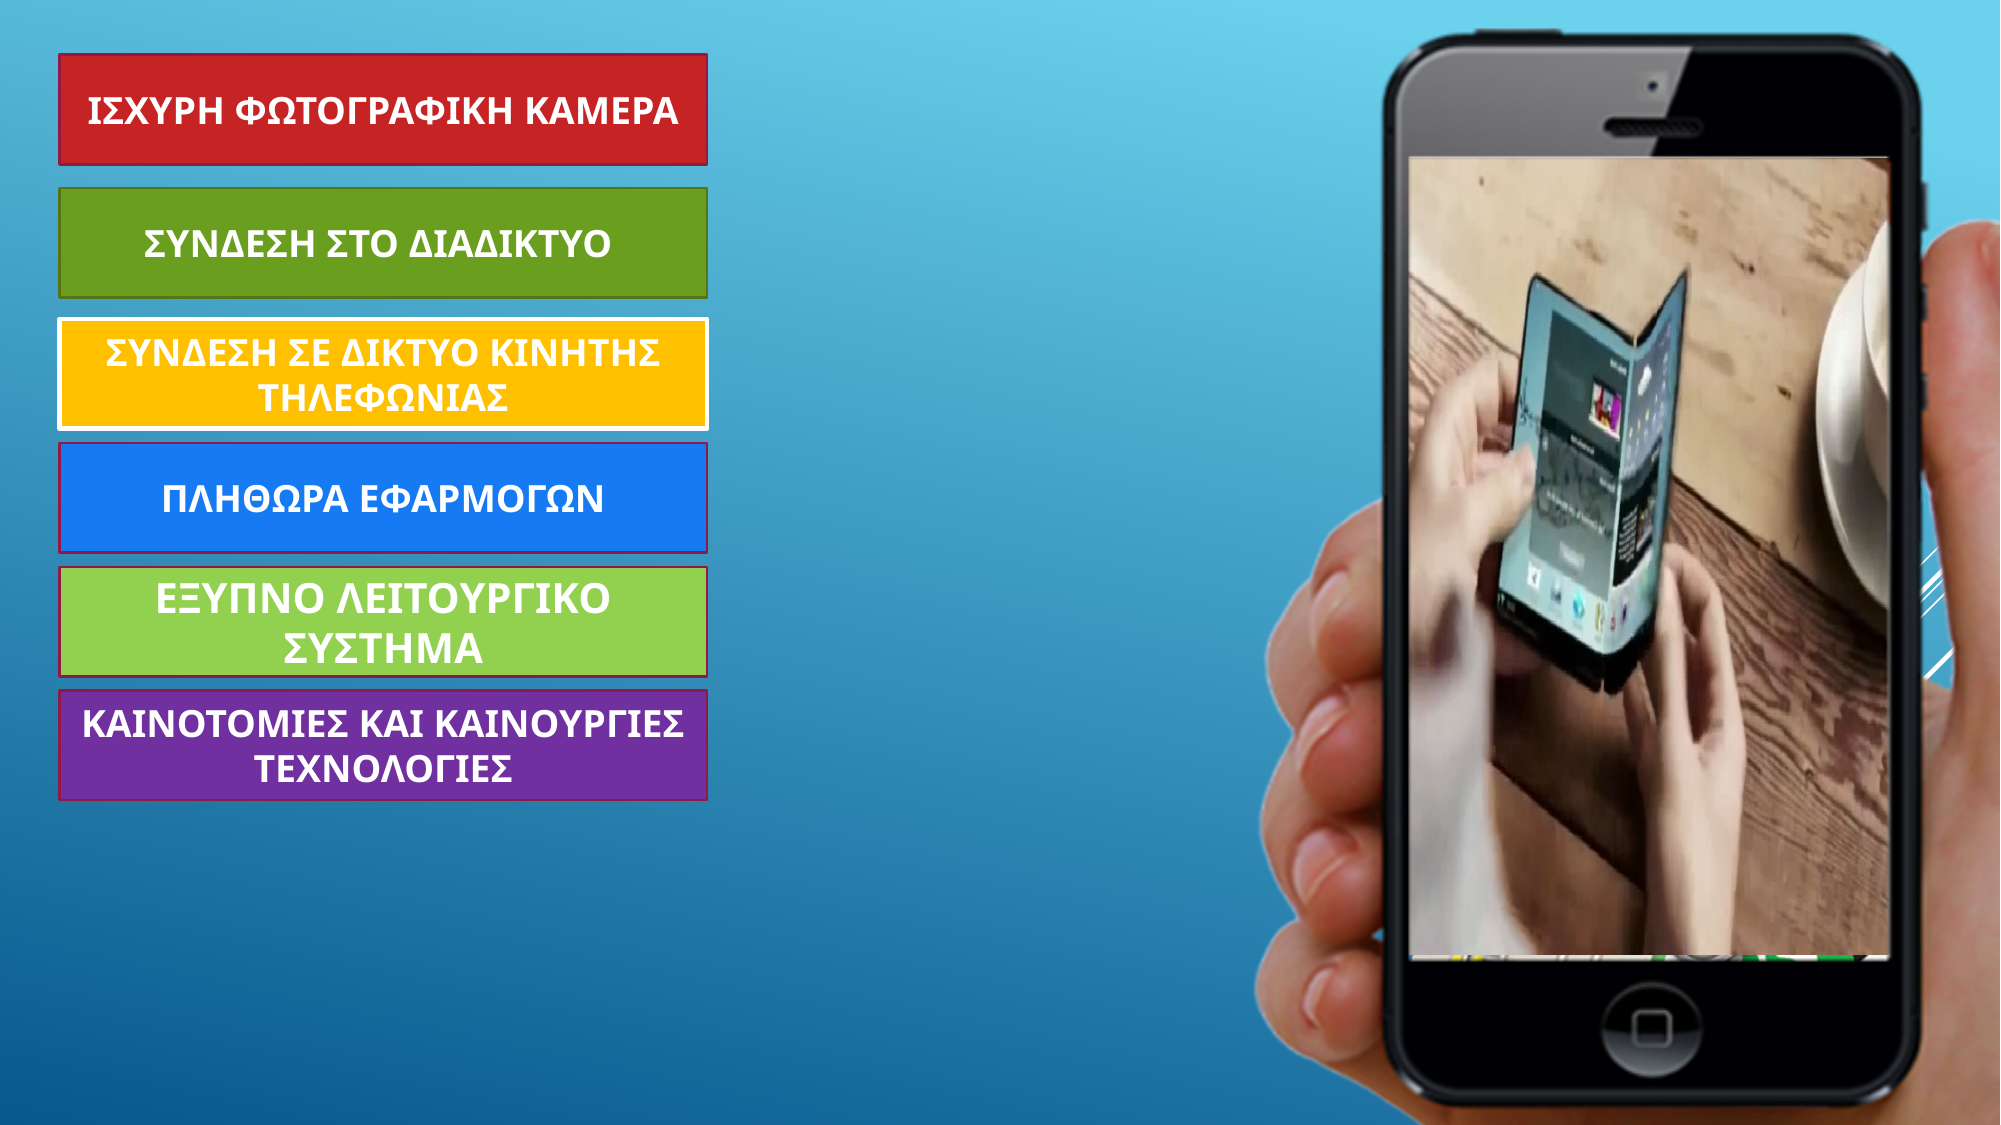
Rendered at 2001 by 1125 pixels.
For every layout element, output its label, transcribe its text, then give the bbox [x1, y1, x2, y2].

text_box ΚΑΙΝΟΤΟΜΙΕΣ ΚΑΙ ΚΑΙΝΟΥΡΓΙΕΣ ΤΕΧΝΟΛΟΓΙΕΣ [58, 689, 469, 801]
text_box ΣΥΝΔΕΣΗ ΣΕ ΔΙΚΤΥΟ ΚΙΝΗΤΗΣ ΤΗΛΕΦΩΝΙΑΣ [57, 317, 469, 431]
text_box ΠΛΗΘΩΡΑ ΕΦΑΡΜΟΓΩΝ [58, 442, 469, 554]
text_box ΙΣΧΥΡΗ ΦΩΤΟΓΡΑΦΙΚΗ ΚΑΜΕΡΑ [58, 53, 469, 166]
text_box ΣΥΝΔΕΣΗ ΣΤΟ ΔΙΑΔΙΚΤΥΟ [58, 187, 469, 299]
text_box ΕΞΥΠΝΟ ΛΕΙΤΟΥΡΓΙΚΟ ΣΥΣΤΗΜΑ [58, 566, 469, 678]
picture [469, 5, 2000, 1125]
